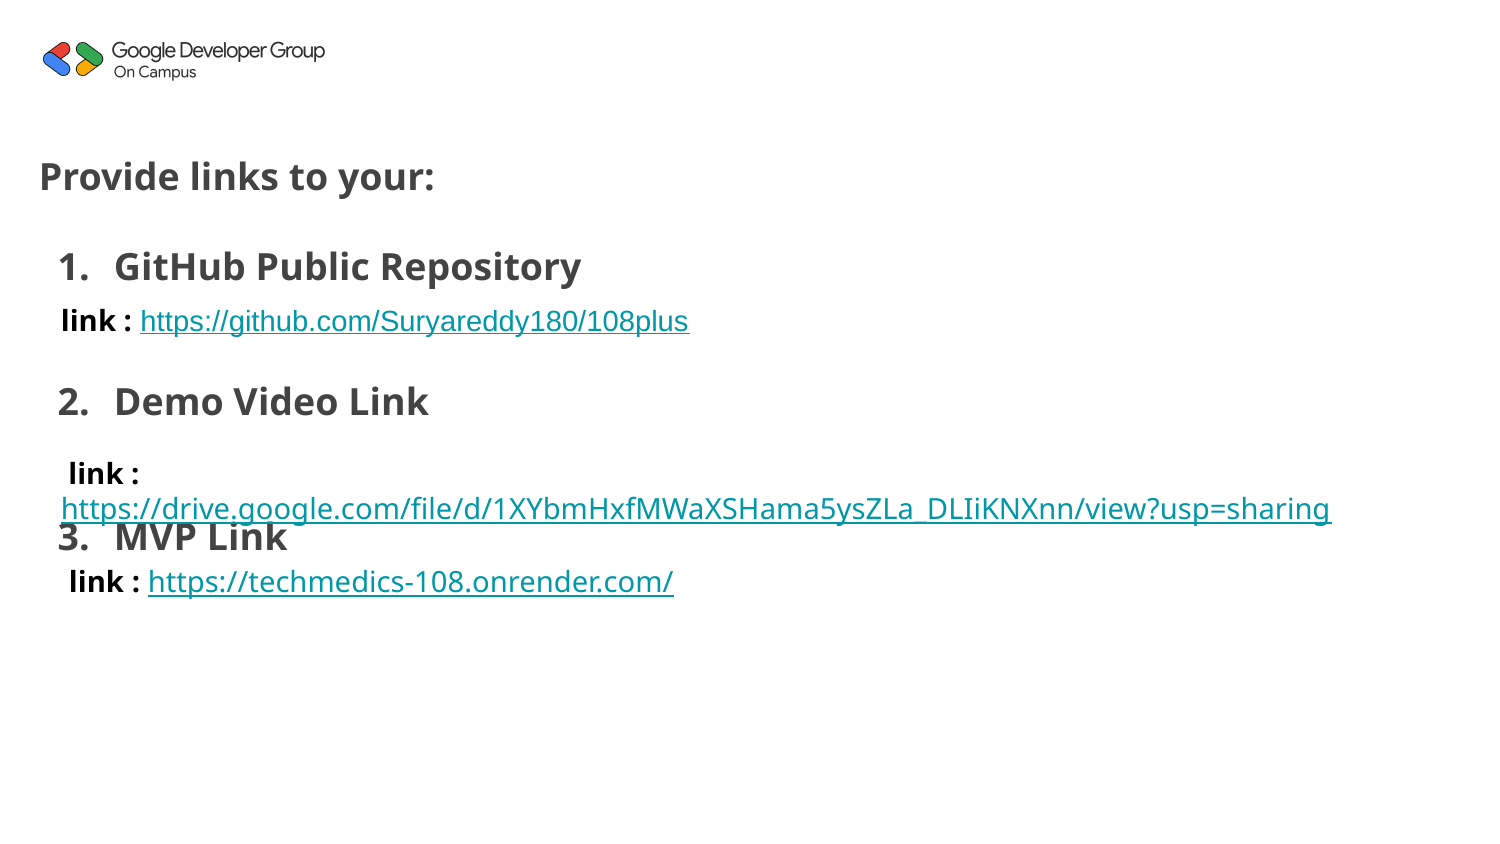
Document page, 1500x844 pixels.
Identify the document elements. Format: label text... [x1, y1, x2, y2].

picture [25, 28, 327, 83]
text_box link : https://drive.google.com/file/d/1XYbmHxfMWaXSHama5ysZLa_DLIiKNXnn/view?usp=sharing [46, 448, 1398, 538]
text_box Provide links to your: GitHub Public Repository Demo Video Link MVP Link [24, 138, 1474, 243]
text_box link : https://techmedics-108.onrender.com/ [46, 556, 796, 611]
text_box link : https://github.com/Suryareddy180/108plus [46, 294, 796, 345]
